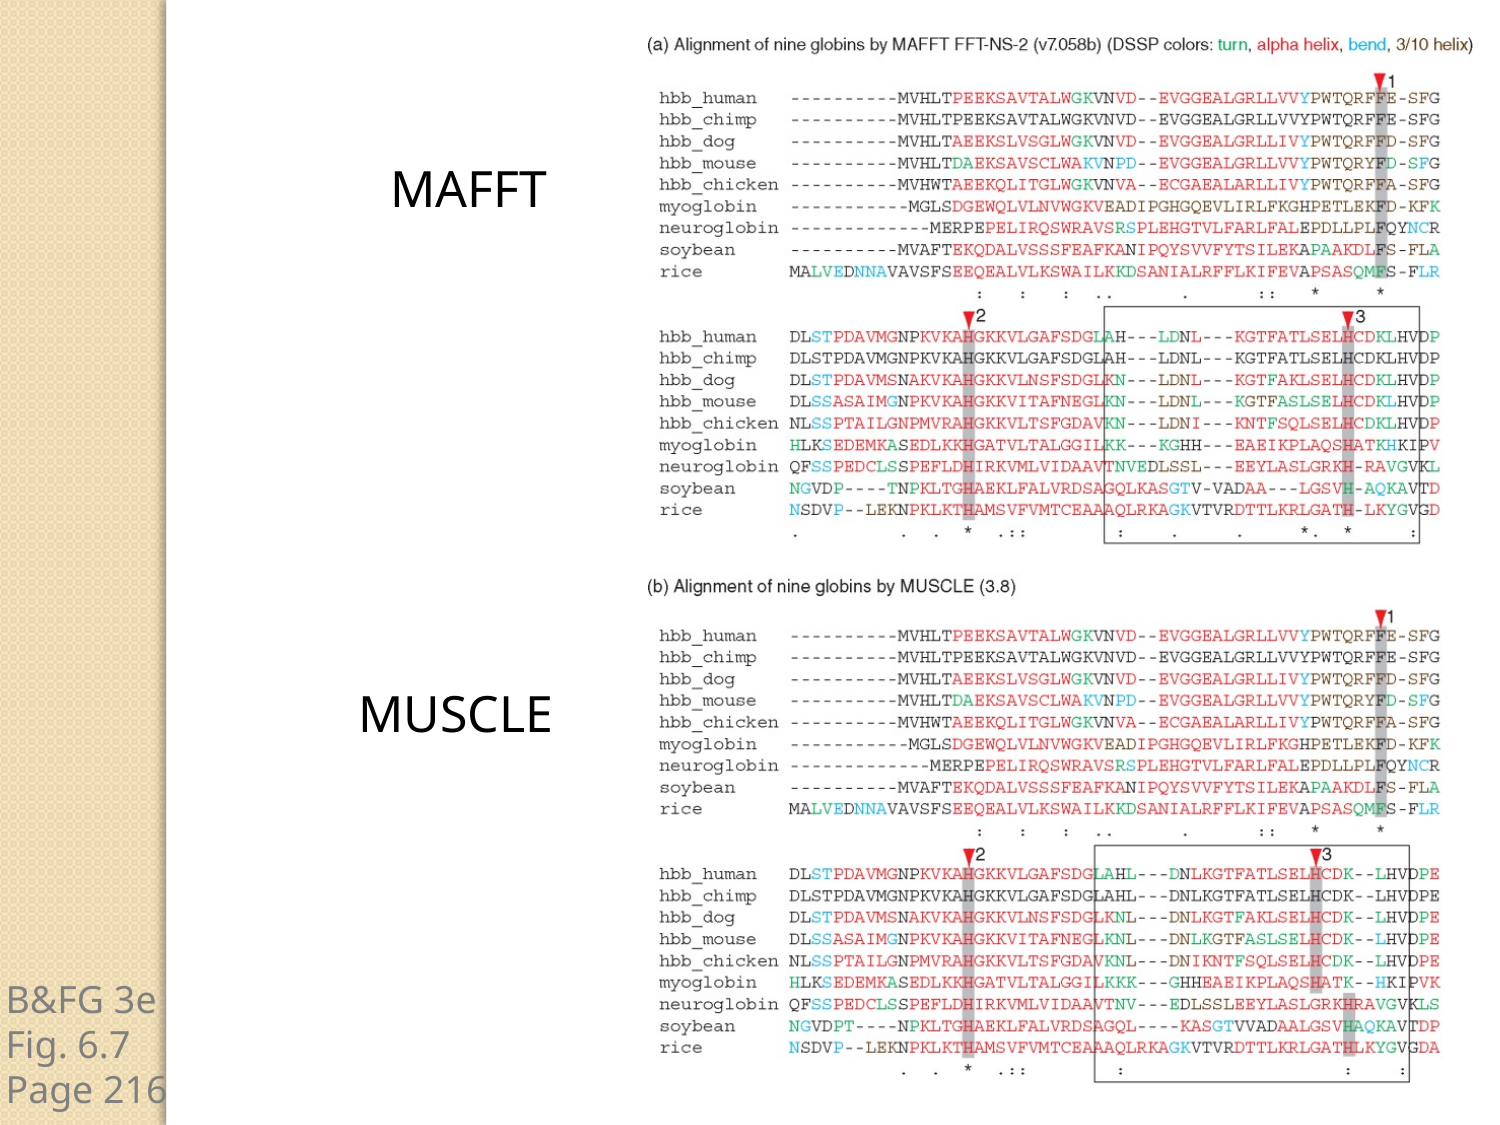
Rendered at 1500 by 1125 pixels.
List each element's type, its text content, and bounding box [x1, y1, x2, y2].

picture [647, 37, 1476, 1101]
text_box MAFFT [324, 149, 613, 225]
text_box B&FG 3e Fig. 6.7 Page 216 [0, 968, 183, 1119]
text_box MUSCLE [312, 674, 600, 750]
